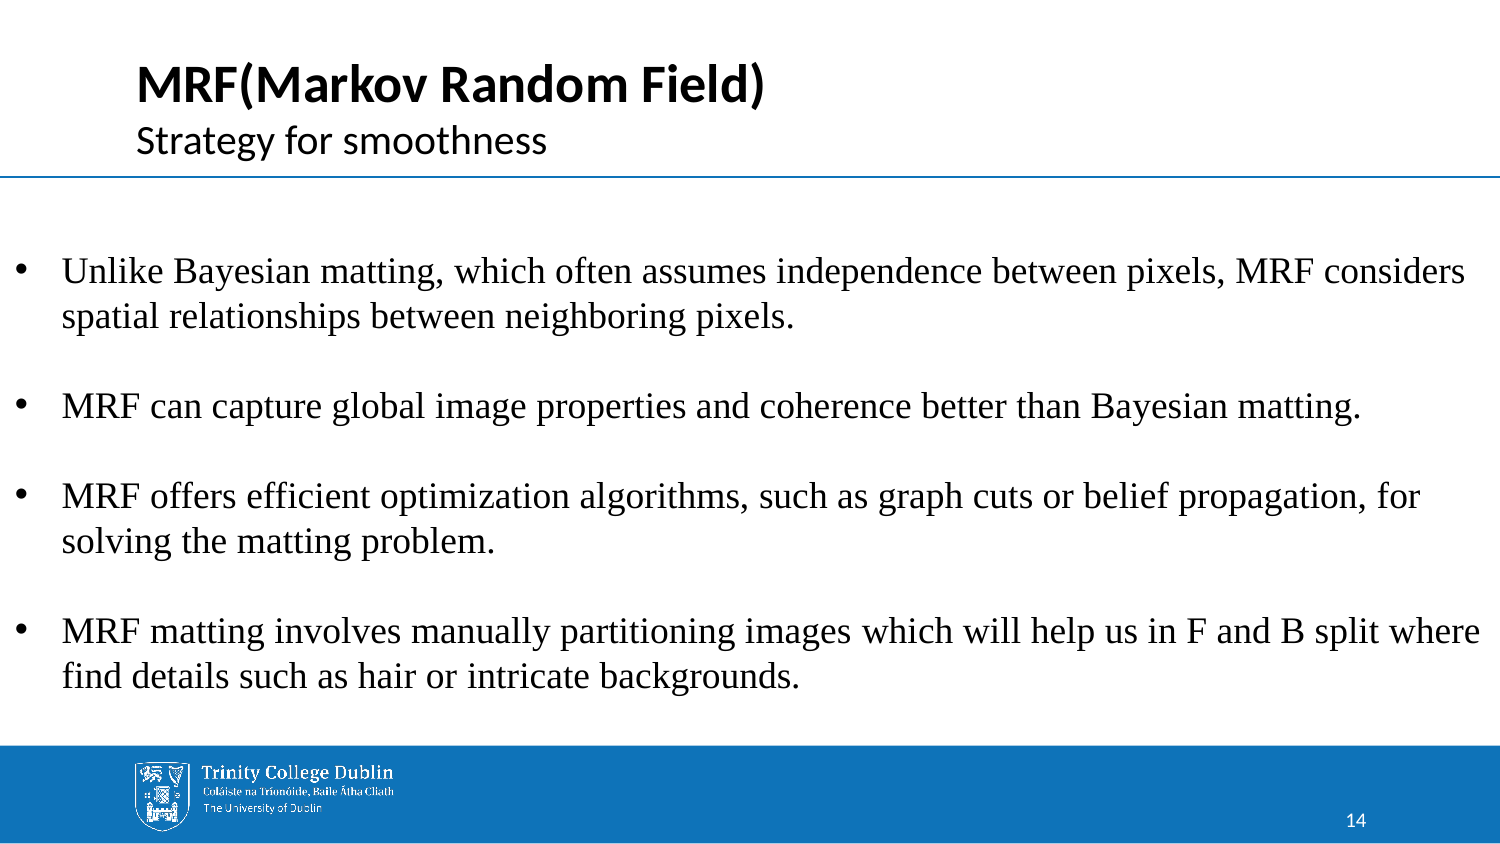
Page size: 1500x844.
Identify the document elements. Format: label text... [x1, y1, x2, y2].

list Strategy for smoothness [135, 112, 1367, 147]
picture [134, 761, 395, 832]
text_box Unlike Bayesian matting, which often assumes independence between pixels, MRF considers spatial relationships between neighboring pixels. MRF can capture global image properties and coherence better than Bayesian matting. MRF offers efficient optimization algorithms, such as graph cuts or belief propagation, for solving the matting problem. MRF matting involves manually partitioning images which will help us in F and B split where find details such as hair or intricate backgrounds. [0, 238, 1500, 704]
slide_number 14 [1318, 800, 1367, 833]
title MRF(Markov Random Field) [135, 44, 1367, 112]
